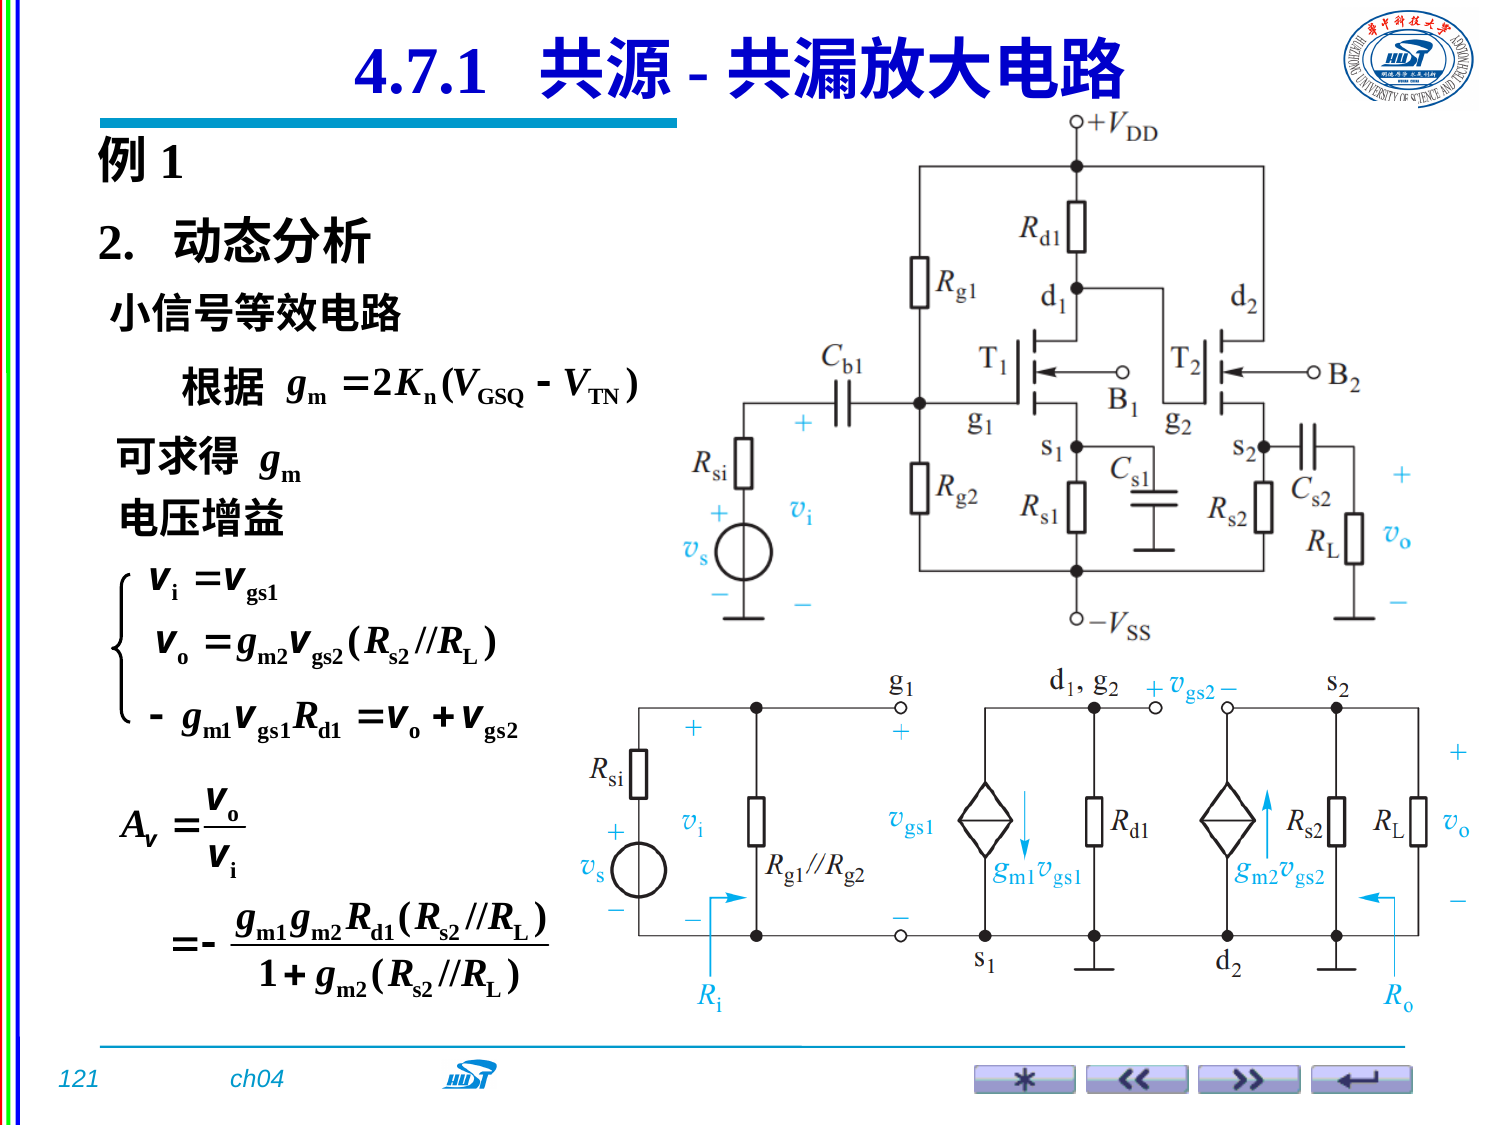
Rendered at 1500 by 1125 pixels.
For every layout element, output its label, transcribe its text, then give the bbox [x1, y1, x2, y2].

text_box 可求得 gm [100, 405, 455, 495]
picture [974, 1065, 1076, 1094]
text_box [278, 354, 644, 419]
picture [578, 660, 1472, 1017]
text_box 2. 动态分析 [82, 202, 672, 278]
picture [1086, 1065, 1189, 1094]
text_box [143, 687, 524, 752]
picture [1311, 1065, 1413, 1094]
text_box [143, 549, 284, 614]
picture [677, 7, 1479, 646]
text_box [111, 772, 556, 1006]
picture [1198, 1065, 1301, 1094]
text_box 例1 [82, 121, 672, 197]
text_box [112, 574, 131, 723]
picture [441, 1059, 497, 1089]
text_box 小信号等效电路 [94, 279, 579, 345]
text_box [149, 613, 504, 677]
text_box 电压增益 [117, 479, 551, 543]
text_box 根据 [166, 345, 309, 405]
text_box 4.7.1 共源-共漏放大电路 [289, 0, 1193, 115]
